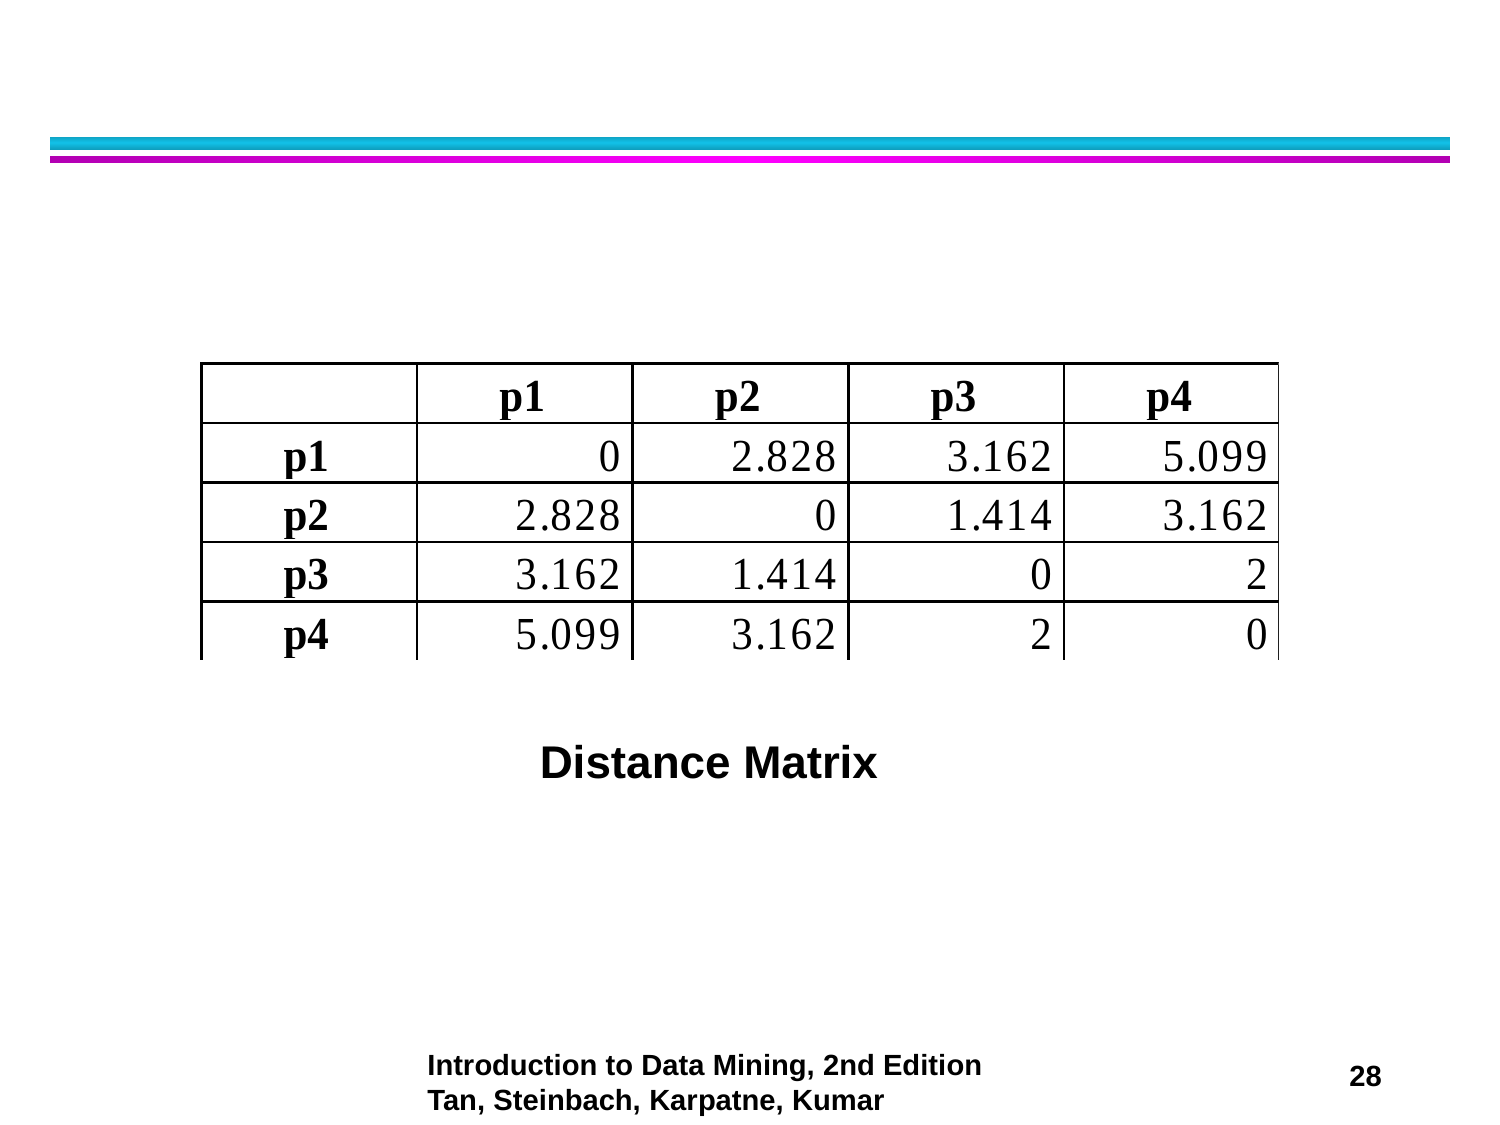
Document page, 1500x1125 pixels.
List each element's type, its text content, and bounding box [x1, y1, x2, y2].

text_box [199, 362, 1282, 663]
text_box Distance Matrix [524, 725, 988, 795]
